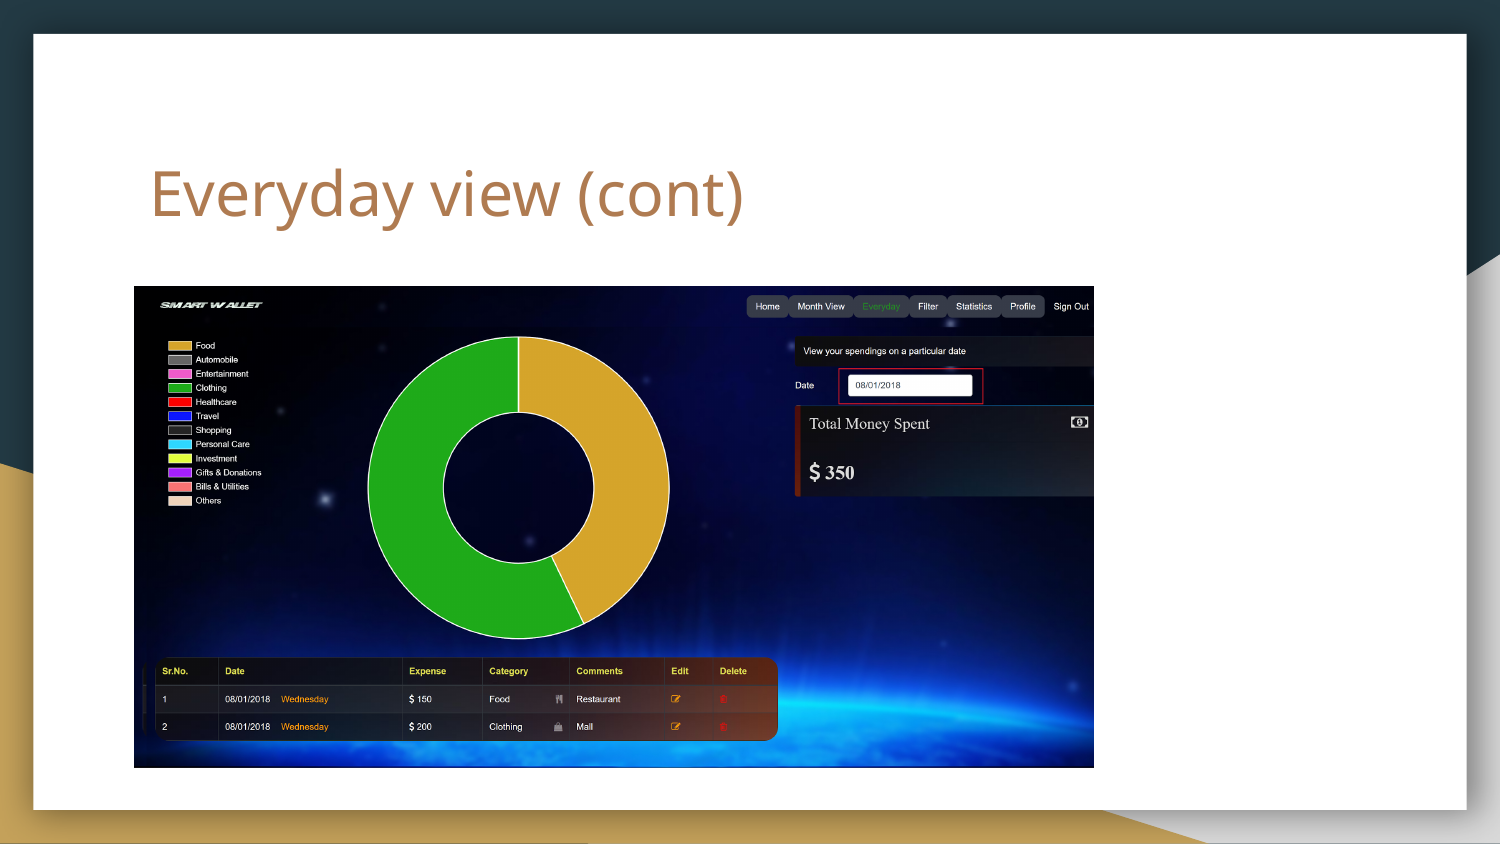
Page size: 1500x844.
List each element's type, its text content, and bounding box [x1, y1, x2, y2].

title Everyday view (cont) [134, 138, 1366, 296]
picture [134, 286, 1094, 769]
